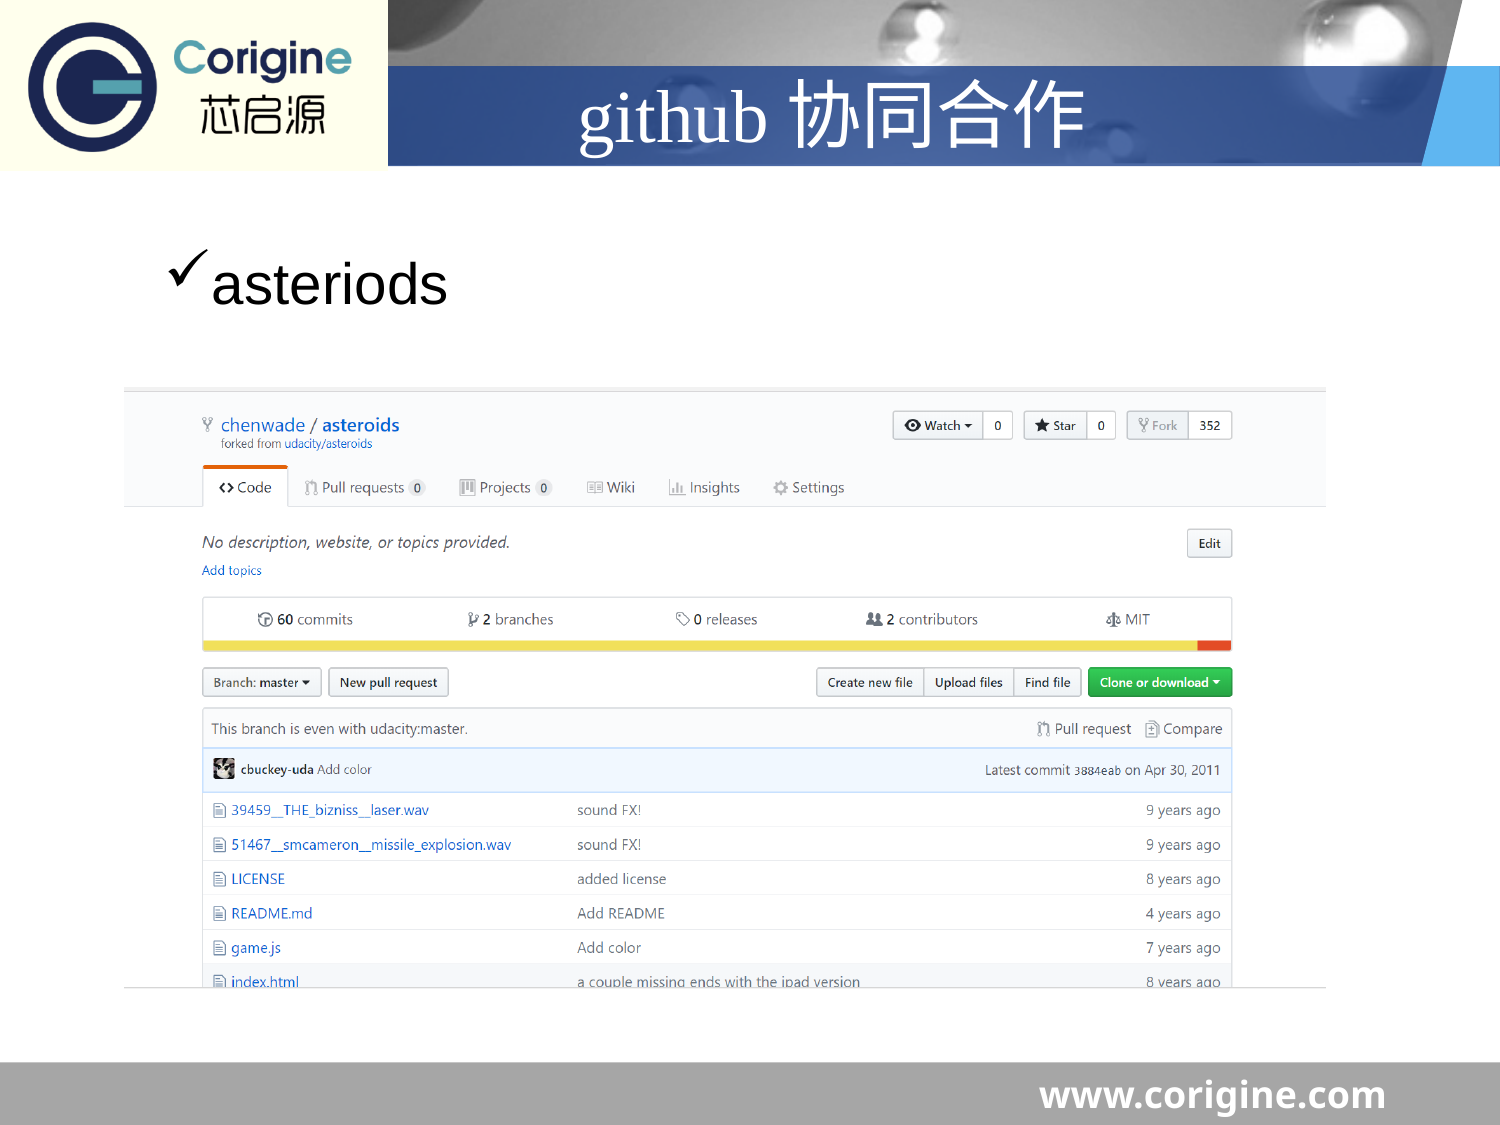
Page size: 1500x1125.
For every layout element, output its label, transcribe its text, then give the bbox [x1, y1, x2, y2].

picture [123, 386, 1327, 989]
text_box asteriods [148, 238, 1435, 324]
title github协同合作 [386, 59, 1500, 164]
picture [0, 0, 1463, 171]
